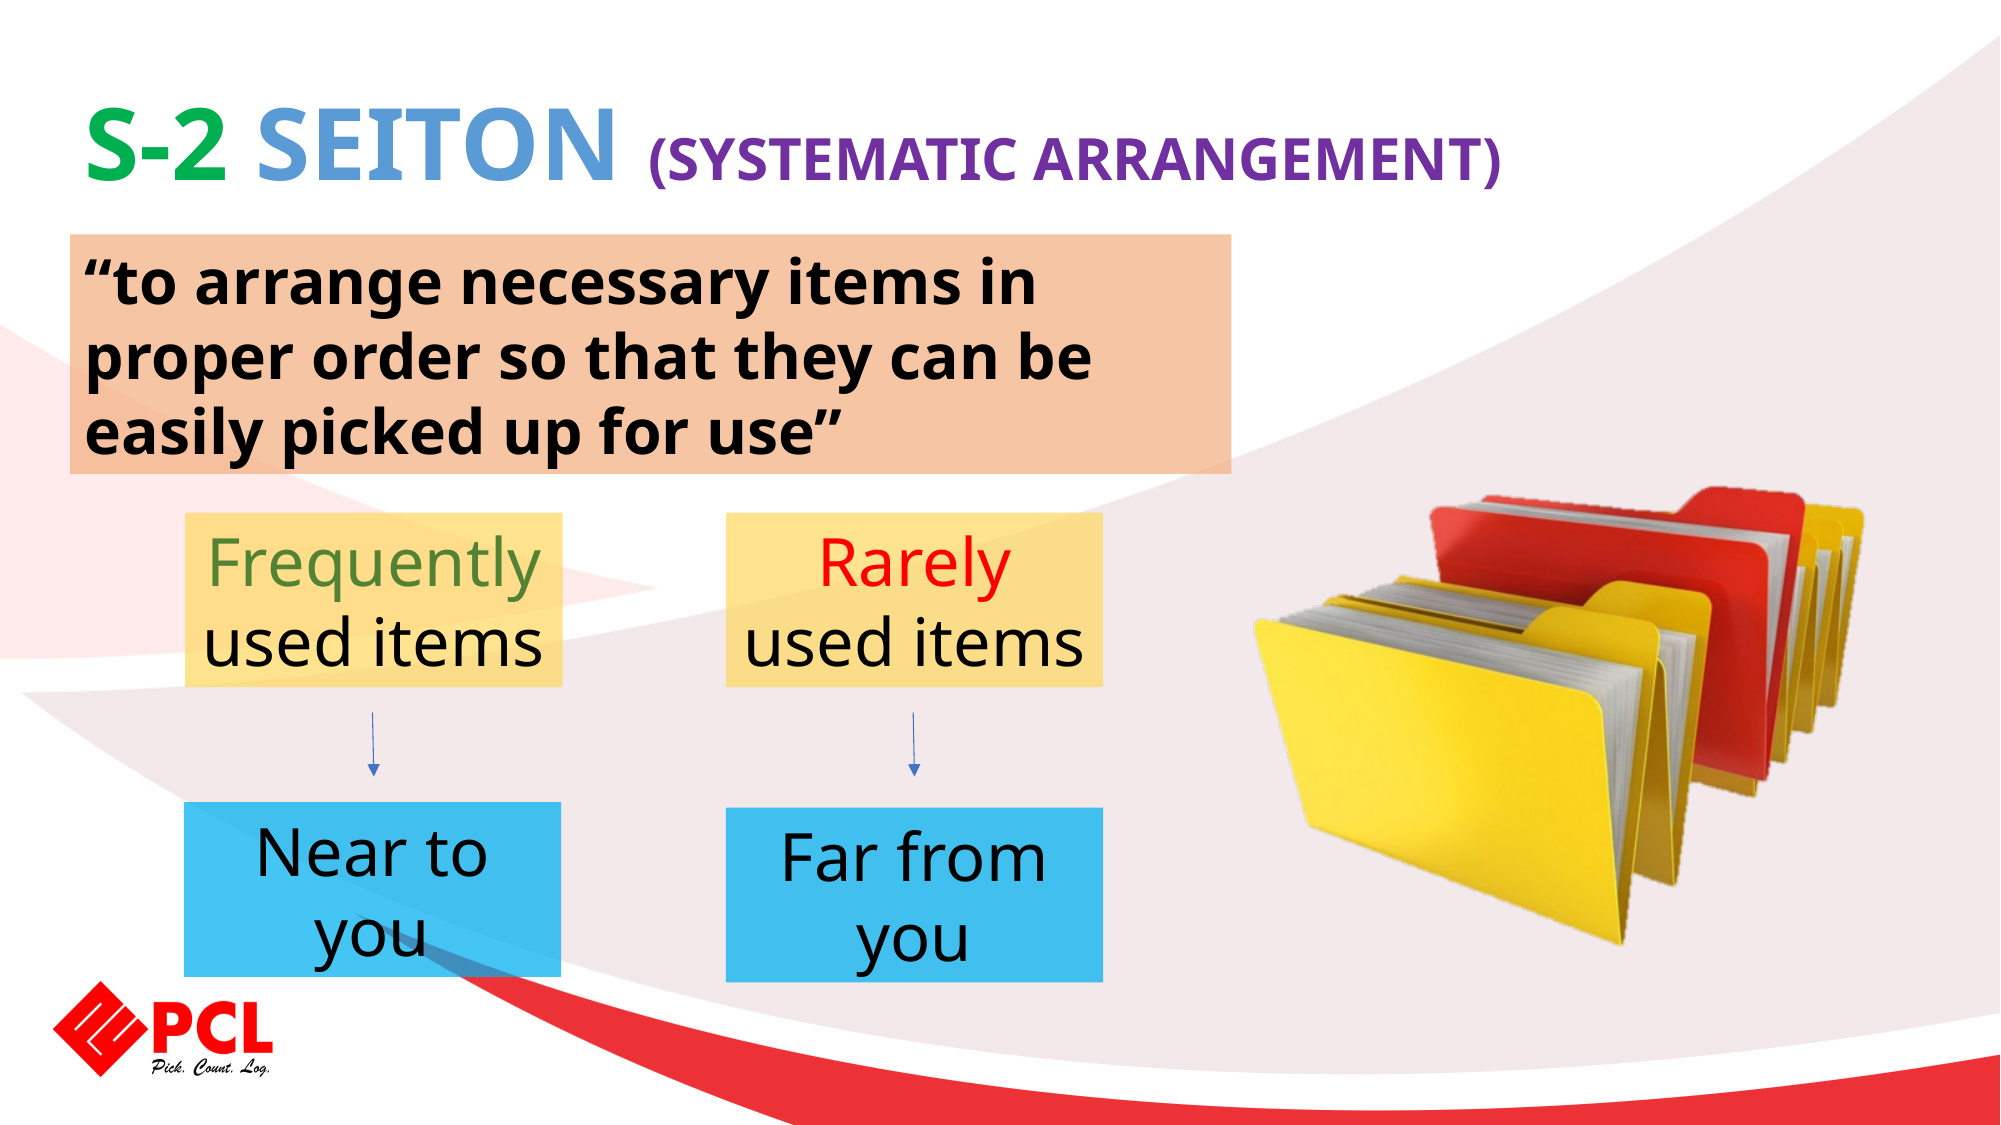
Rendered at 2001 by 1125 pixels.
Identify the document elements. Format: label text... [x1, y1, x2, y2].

text_box Far from you [725, 807, 1104, 983]
text_box Frequently used items [185, 512, 563, 688]
text_box Near to you [183, 802, 562, 977]
text_box Rarely used items [725, 512, 1104, 688]
picture [0, 0, 2000, 1125]
text_box S-2 SEITON (SYSTEMATIC ARRANGEMENT) [70, 73, 1871, 208]
text_box “to arrange necessary items in proper order so that they can be easily picked up for use” [70, 234, 1232, 474]
